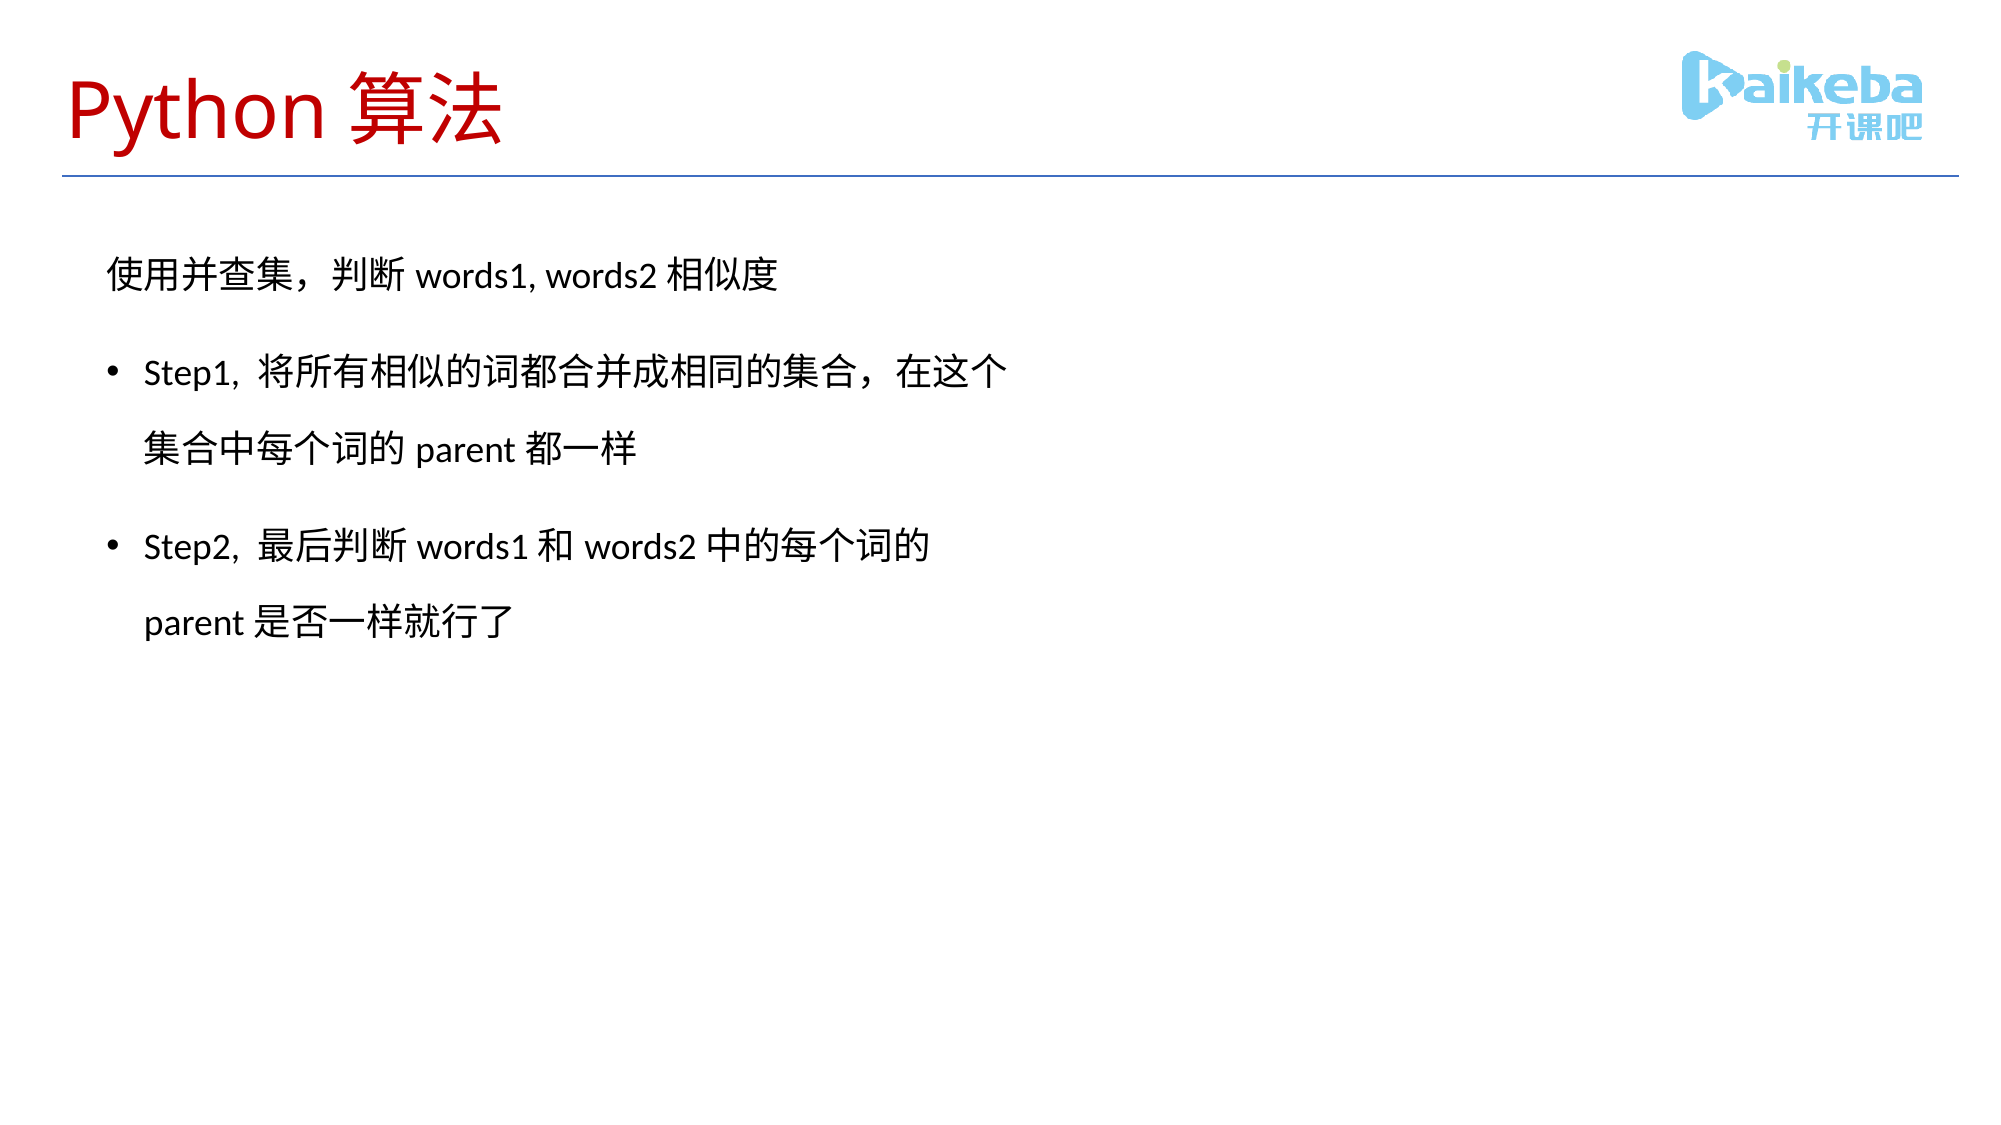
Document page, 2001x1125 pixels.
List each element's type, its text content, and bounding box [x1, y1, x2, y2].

text_box 使用并查集，判断words1, words2相似度 Step1, 将所有相似的词都合并成相同的集合，在这个集合中每个词的parent都一样 Step2, 最后判断words1和words2中的每个词的parent是否一样就行了 [98, 211, 1032, 926]
title Python算法 [57, 59, 1728, 167]
